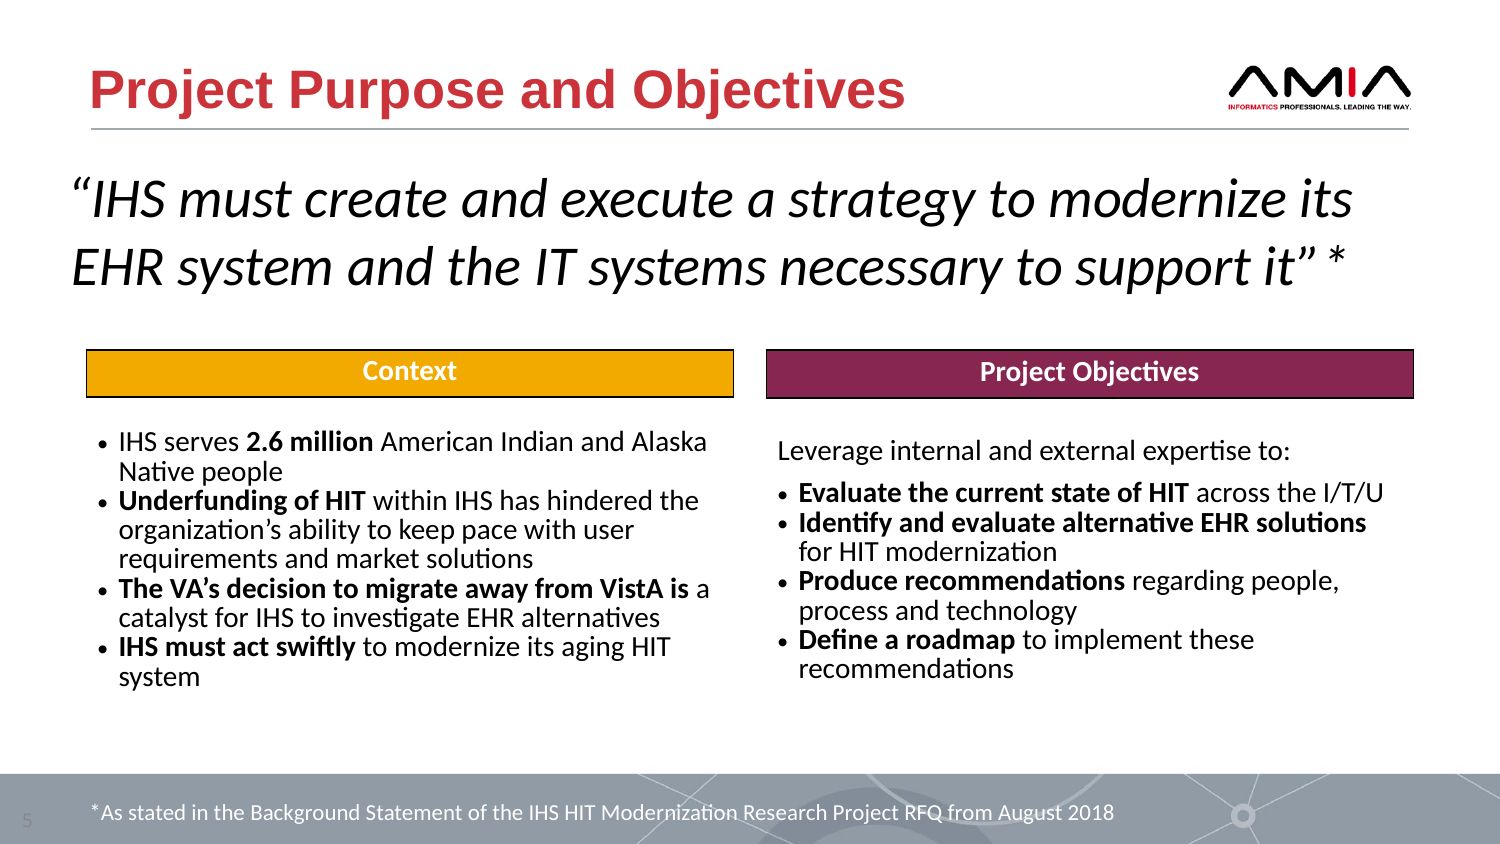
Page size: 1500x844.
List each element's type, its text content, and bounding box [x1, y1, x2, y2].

text_box *As stated in the Background Statement of the IHS HIT Modernization Research Project RFQ from August 2018 [78, 792, 1159, 830]
table_header Project Objectives [767, 351, 1413, 397]
text_box 5 [10, 798, 349, 844]
picture [0, 0, 1500, 844]
title Project Purpose and Objectives [89, 63, 1203, 119]
table_header Context [87, 351, 733, 396]
table_cell Leverage internal and external expertise to: Evaluate the current state of HIT across the I/T/U Identify and evaluate alternative EHR solutions for HIT modernization Produce recommendations regarding people, process and technology Define a roadmap to implement these recommendations [766, 399, 1413, 726]
table_cell IHS serves 2.6 million American Indian and Alaska Native people Underfunding of HIT within IHS has hindered the organization’s ability to keep pace with user requirements and market solutions The VA’s decision to migrate away from VistA is a catalyst for IHS to investigate EHR alternatives IHS must act swiftly to modernize its aging HIT system [87, 398, 734, 726]
text_box “IHS must create and execute a strategy to modernize its EHR system and the IT systems necessary to support it”* [39, 156, 1383, 317]
